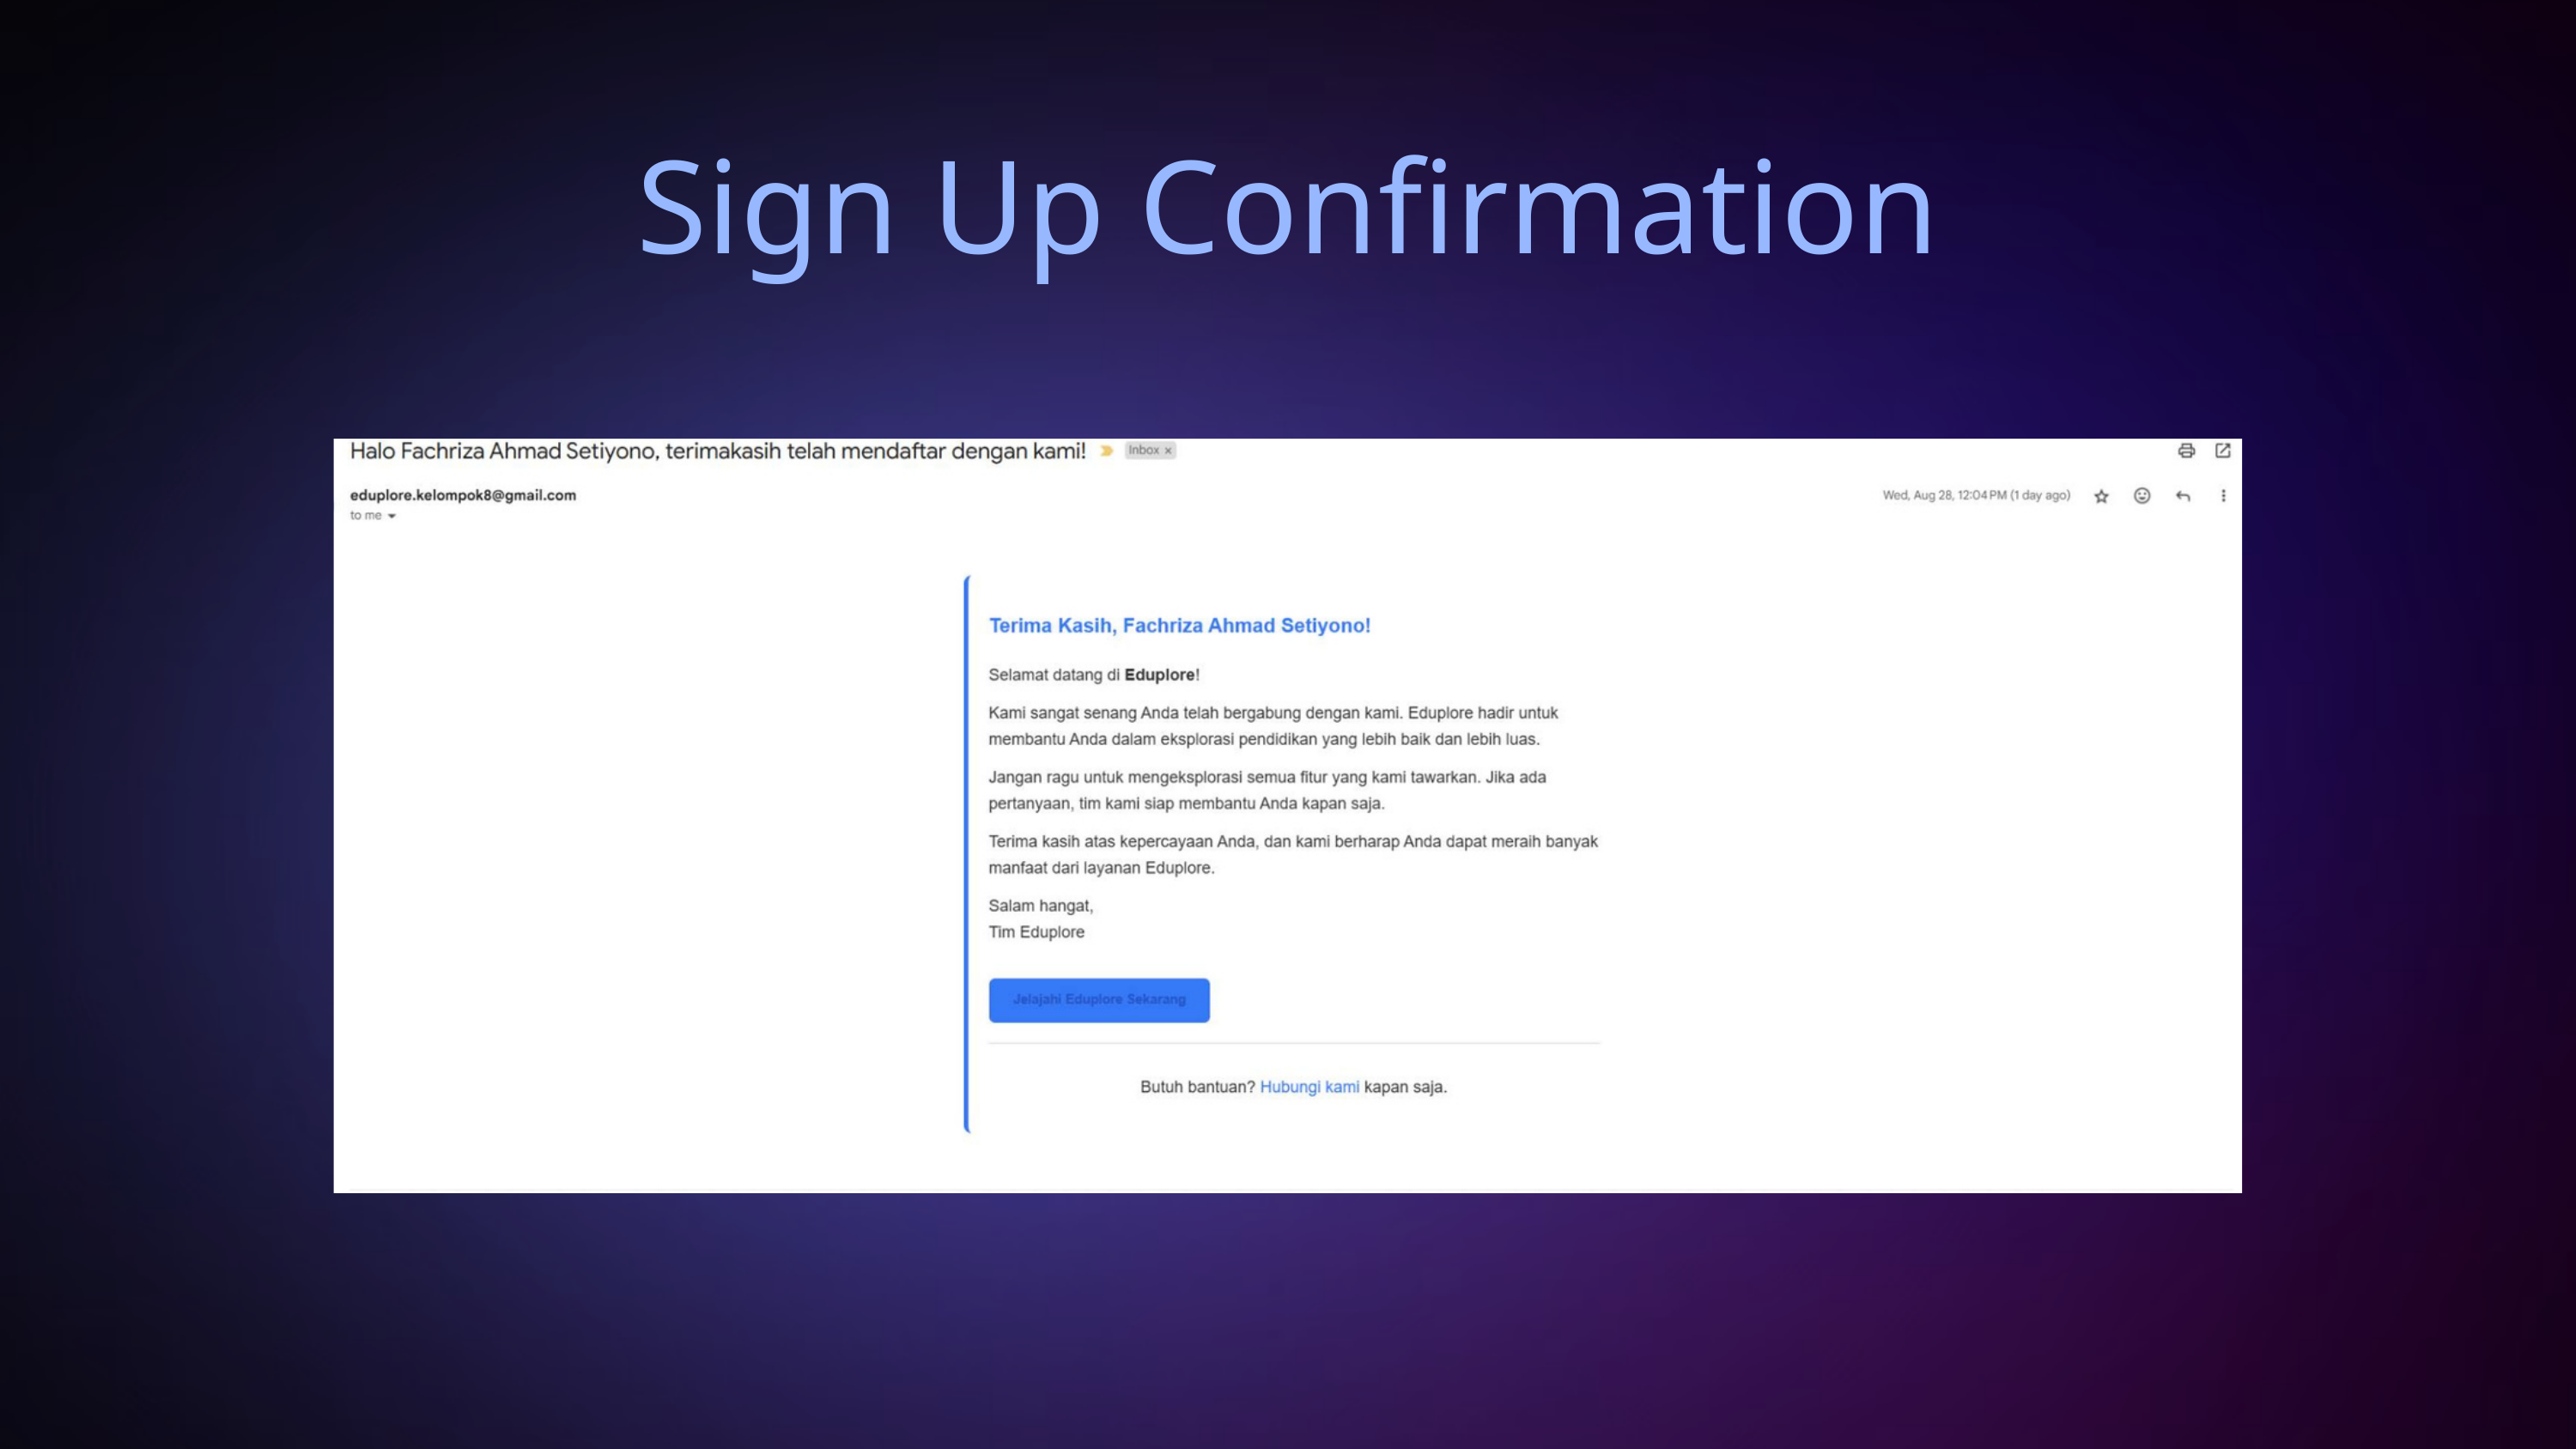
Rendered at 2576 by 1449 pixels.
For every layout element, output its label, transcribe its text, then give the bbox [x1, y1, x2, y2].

text_box Sign Up Confirmation [558, 165, 2018, 280]
text_box [0, 0, 2576, 1449]
text_box [333, 439, 2243, 1193]
